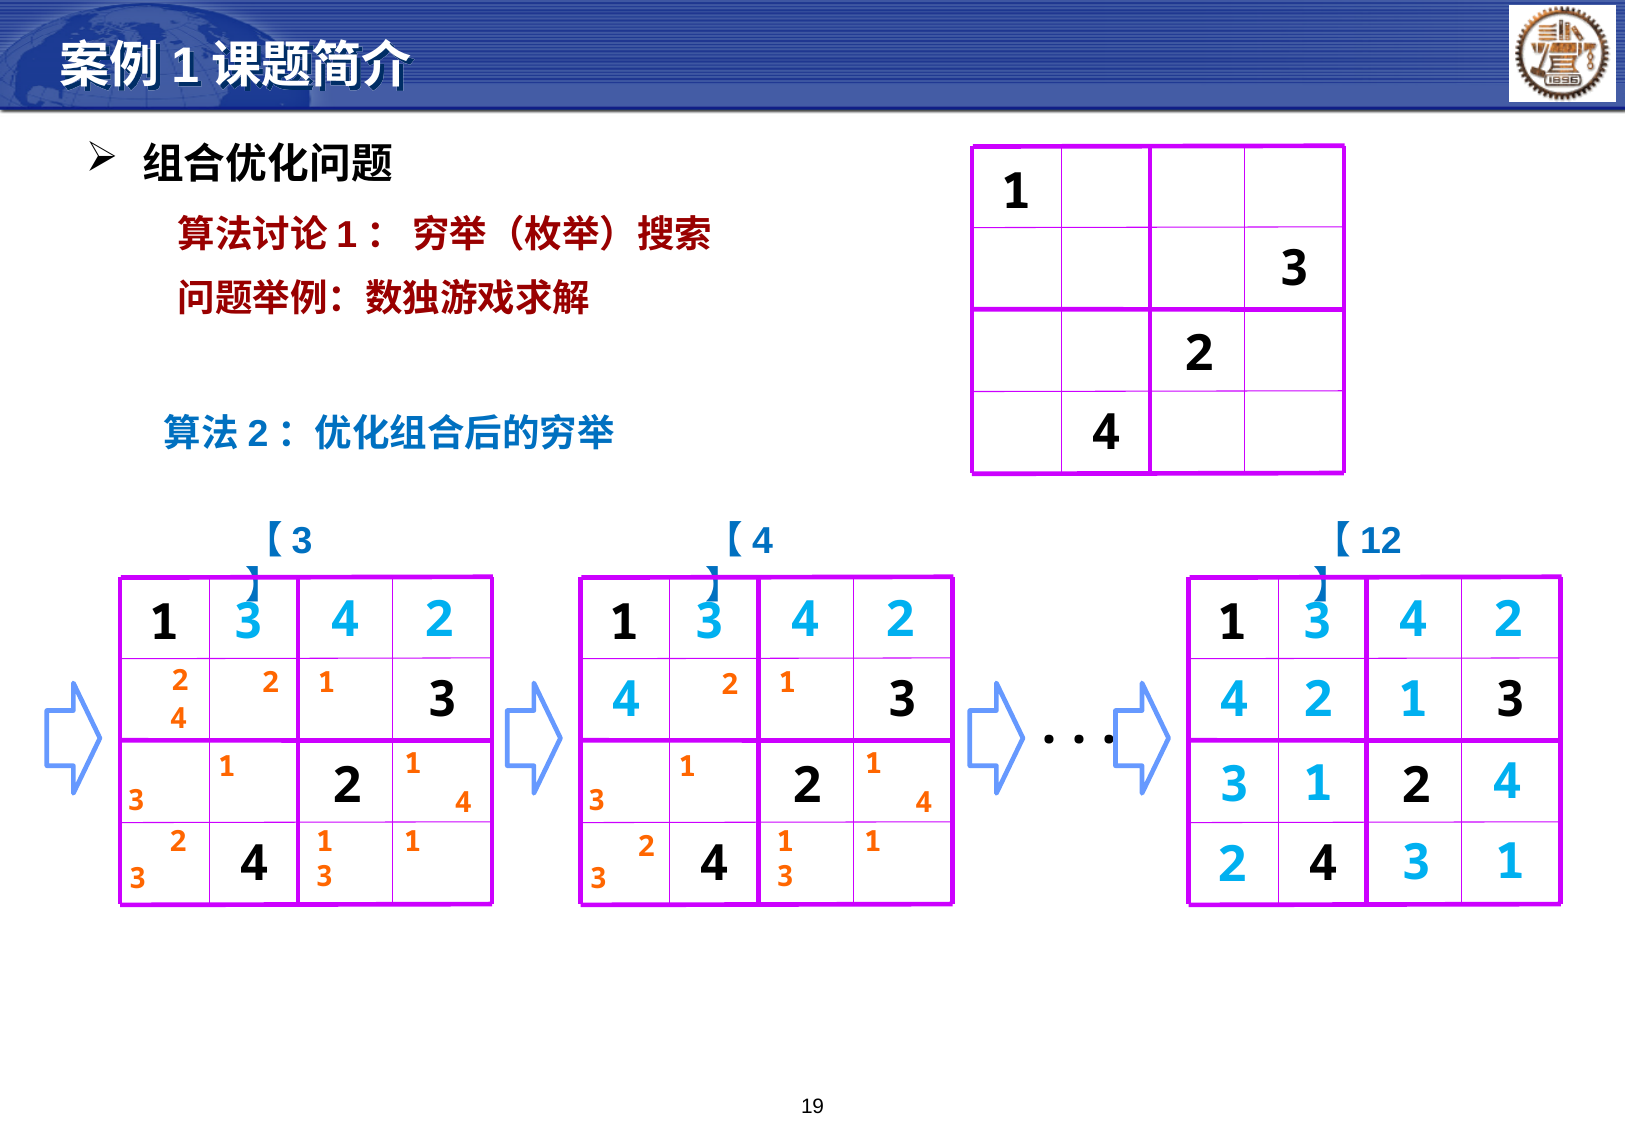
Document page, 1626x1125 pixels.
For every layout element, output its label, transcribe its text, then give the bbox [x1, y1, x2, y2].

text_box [119, 576, 494, 906]
text_box 【12】 [1299, 508, 1430, 574]
text_box 算法2：优化组合后的穷举 [148, 401, 746, 462]
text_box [1188, 576, 1562, 906]
text_box ... [1010, 693, 1142, 764]
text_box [971, 145, 1346, 475]
text_box 算法讨论1： 穷举（枚举）搜索 问题举例：数独游戏求解 [162, 203, 956, 327]
text_box 【4】 [690, 508, 822, 574]
text_box [1115, 682, 1169, 794]
text_box [46, 682, 100, 794]
text_box [969, 682, 1011, 794]
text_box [580, 576, 954, 906]
text_box [507, 682, 561, 794]
text_box 案例1课题简介 [44, 24, 1426, 100]
footer 19 [555, 1087, 1070, 1125]
text_box 【3】 [230, 508, 362, 574]
text_box 组合优化问题 [71, 135, 1288, 189]
picture [0, 0, 1625, 120]
